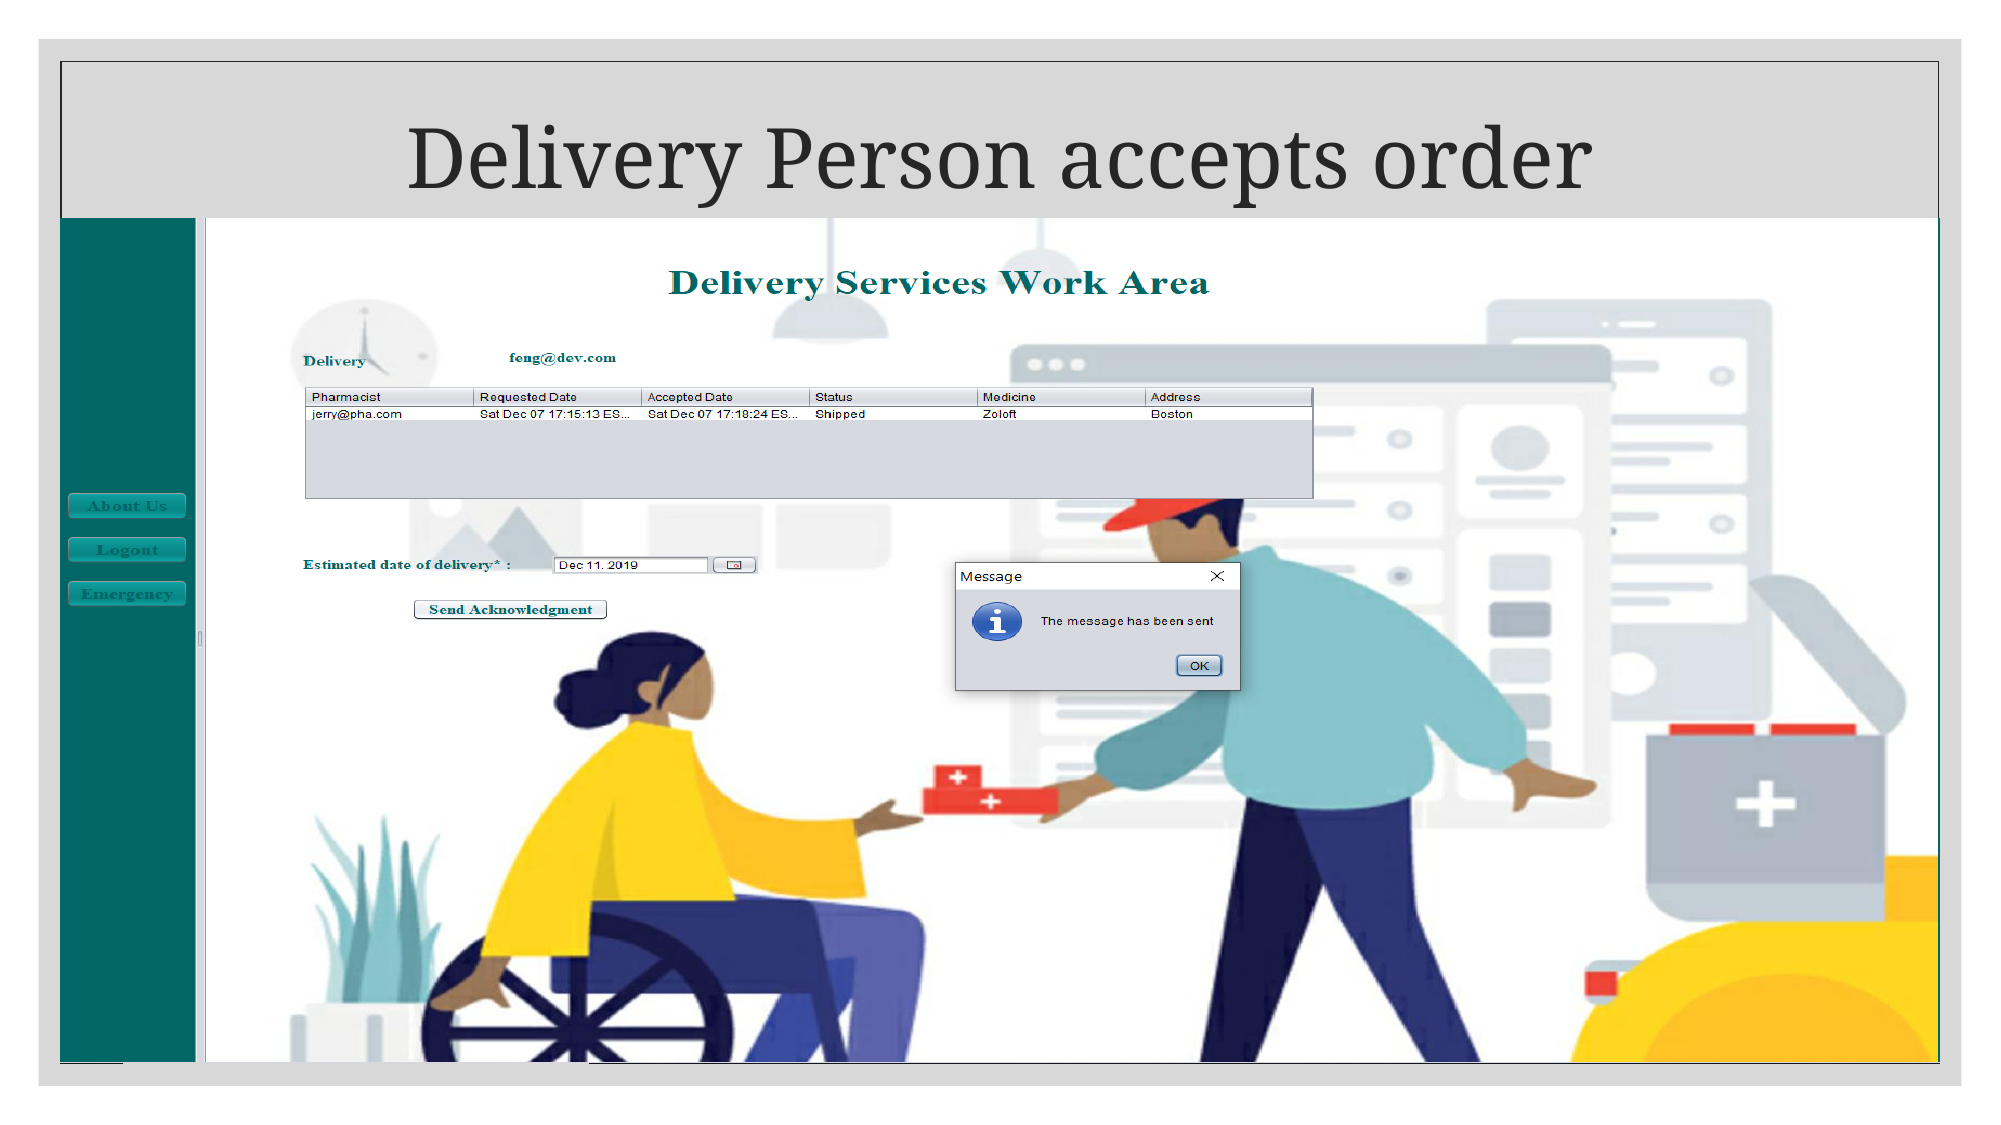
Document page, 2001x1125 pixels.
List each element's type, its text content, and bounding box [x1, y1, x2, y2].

picture [60, 218, 1940, 1064]
title Delivery Person accepts order [174, 105, 1825, 214]
